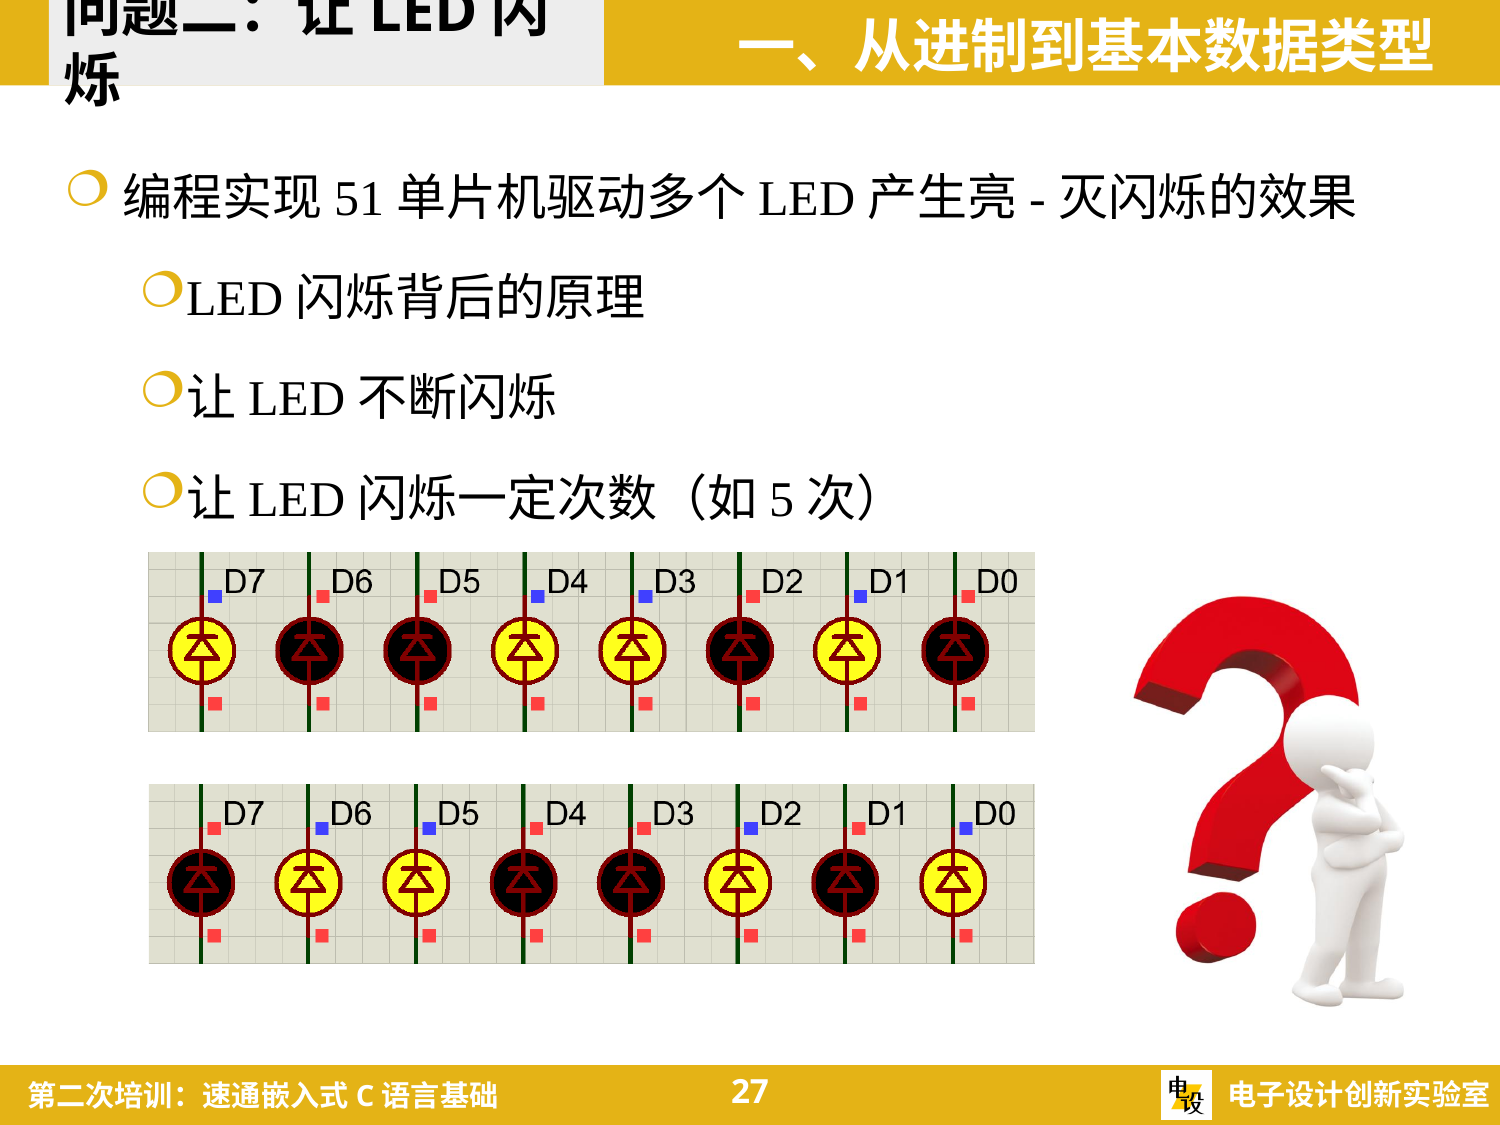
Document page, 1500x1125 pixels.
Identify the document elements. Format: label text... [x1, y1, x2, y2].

slide_number 27 [657, 1063, 843, 1124]
picture [148, 552, 1035, 733]
picture [148, 784, 1035, 964]
list 一、从进制到基本数据类型 [657, 9, 1451, 80]
picture [1085, 581, 1452, 1054]
picture [1161, 1070, 1212, 1120]
list 问题二：让LED闪烁 [47, 0, 605, 87]
list 编程实现51单片机驱动多个LED产生亮-灭闪烁的效果 LED闪烁背后的原理 让LED不断闪烁 让LED闪烁一定次数（如5次） [48, 127, 1451, 1036]
